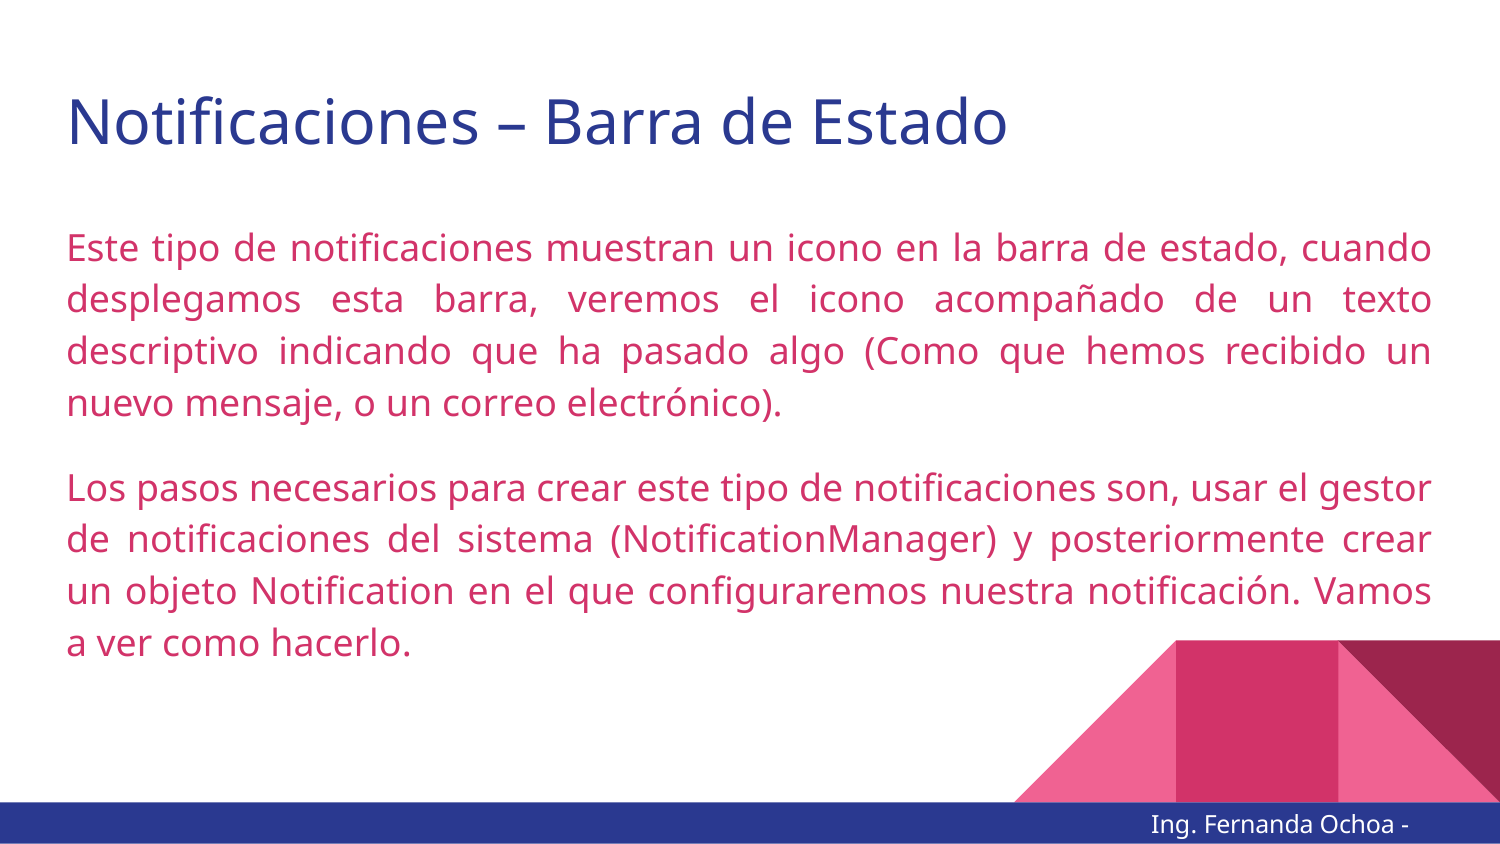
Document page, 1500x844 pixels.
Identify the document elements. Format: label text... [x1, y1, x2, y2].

list Este tipo de notificaciones muestran un icono en la barra de estado, cuando desplegamos esta barra, veremos el icono acompañado de un texto descriptivo indicando que ha pasado algo (Como que hemos recibido un nuevo mensaje, o un correo electrónico). Los pasos necesarios para crear este tipo de notificaciones son, usar el gestor de notificaciones del sistema (NotificationManager) y posteriormente crear un objeto Notification en el que configuraremos nuestra notificación. Vamos a ver como hacerlo. [51, 201, 1449, 750]
title Notificaciones – Barra de Estado [51, 67, 1449, 167]
text_box Ing. Fernanda Ochoa - @imonsh [1148, 808, 1500, 844]
